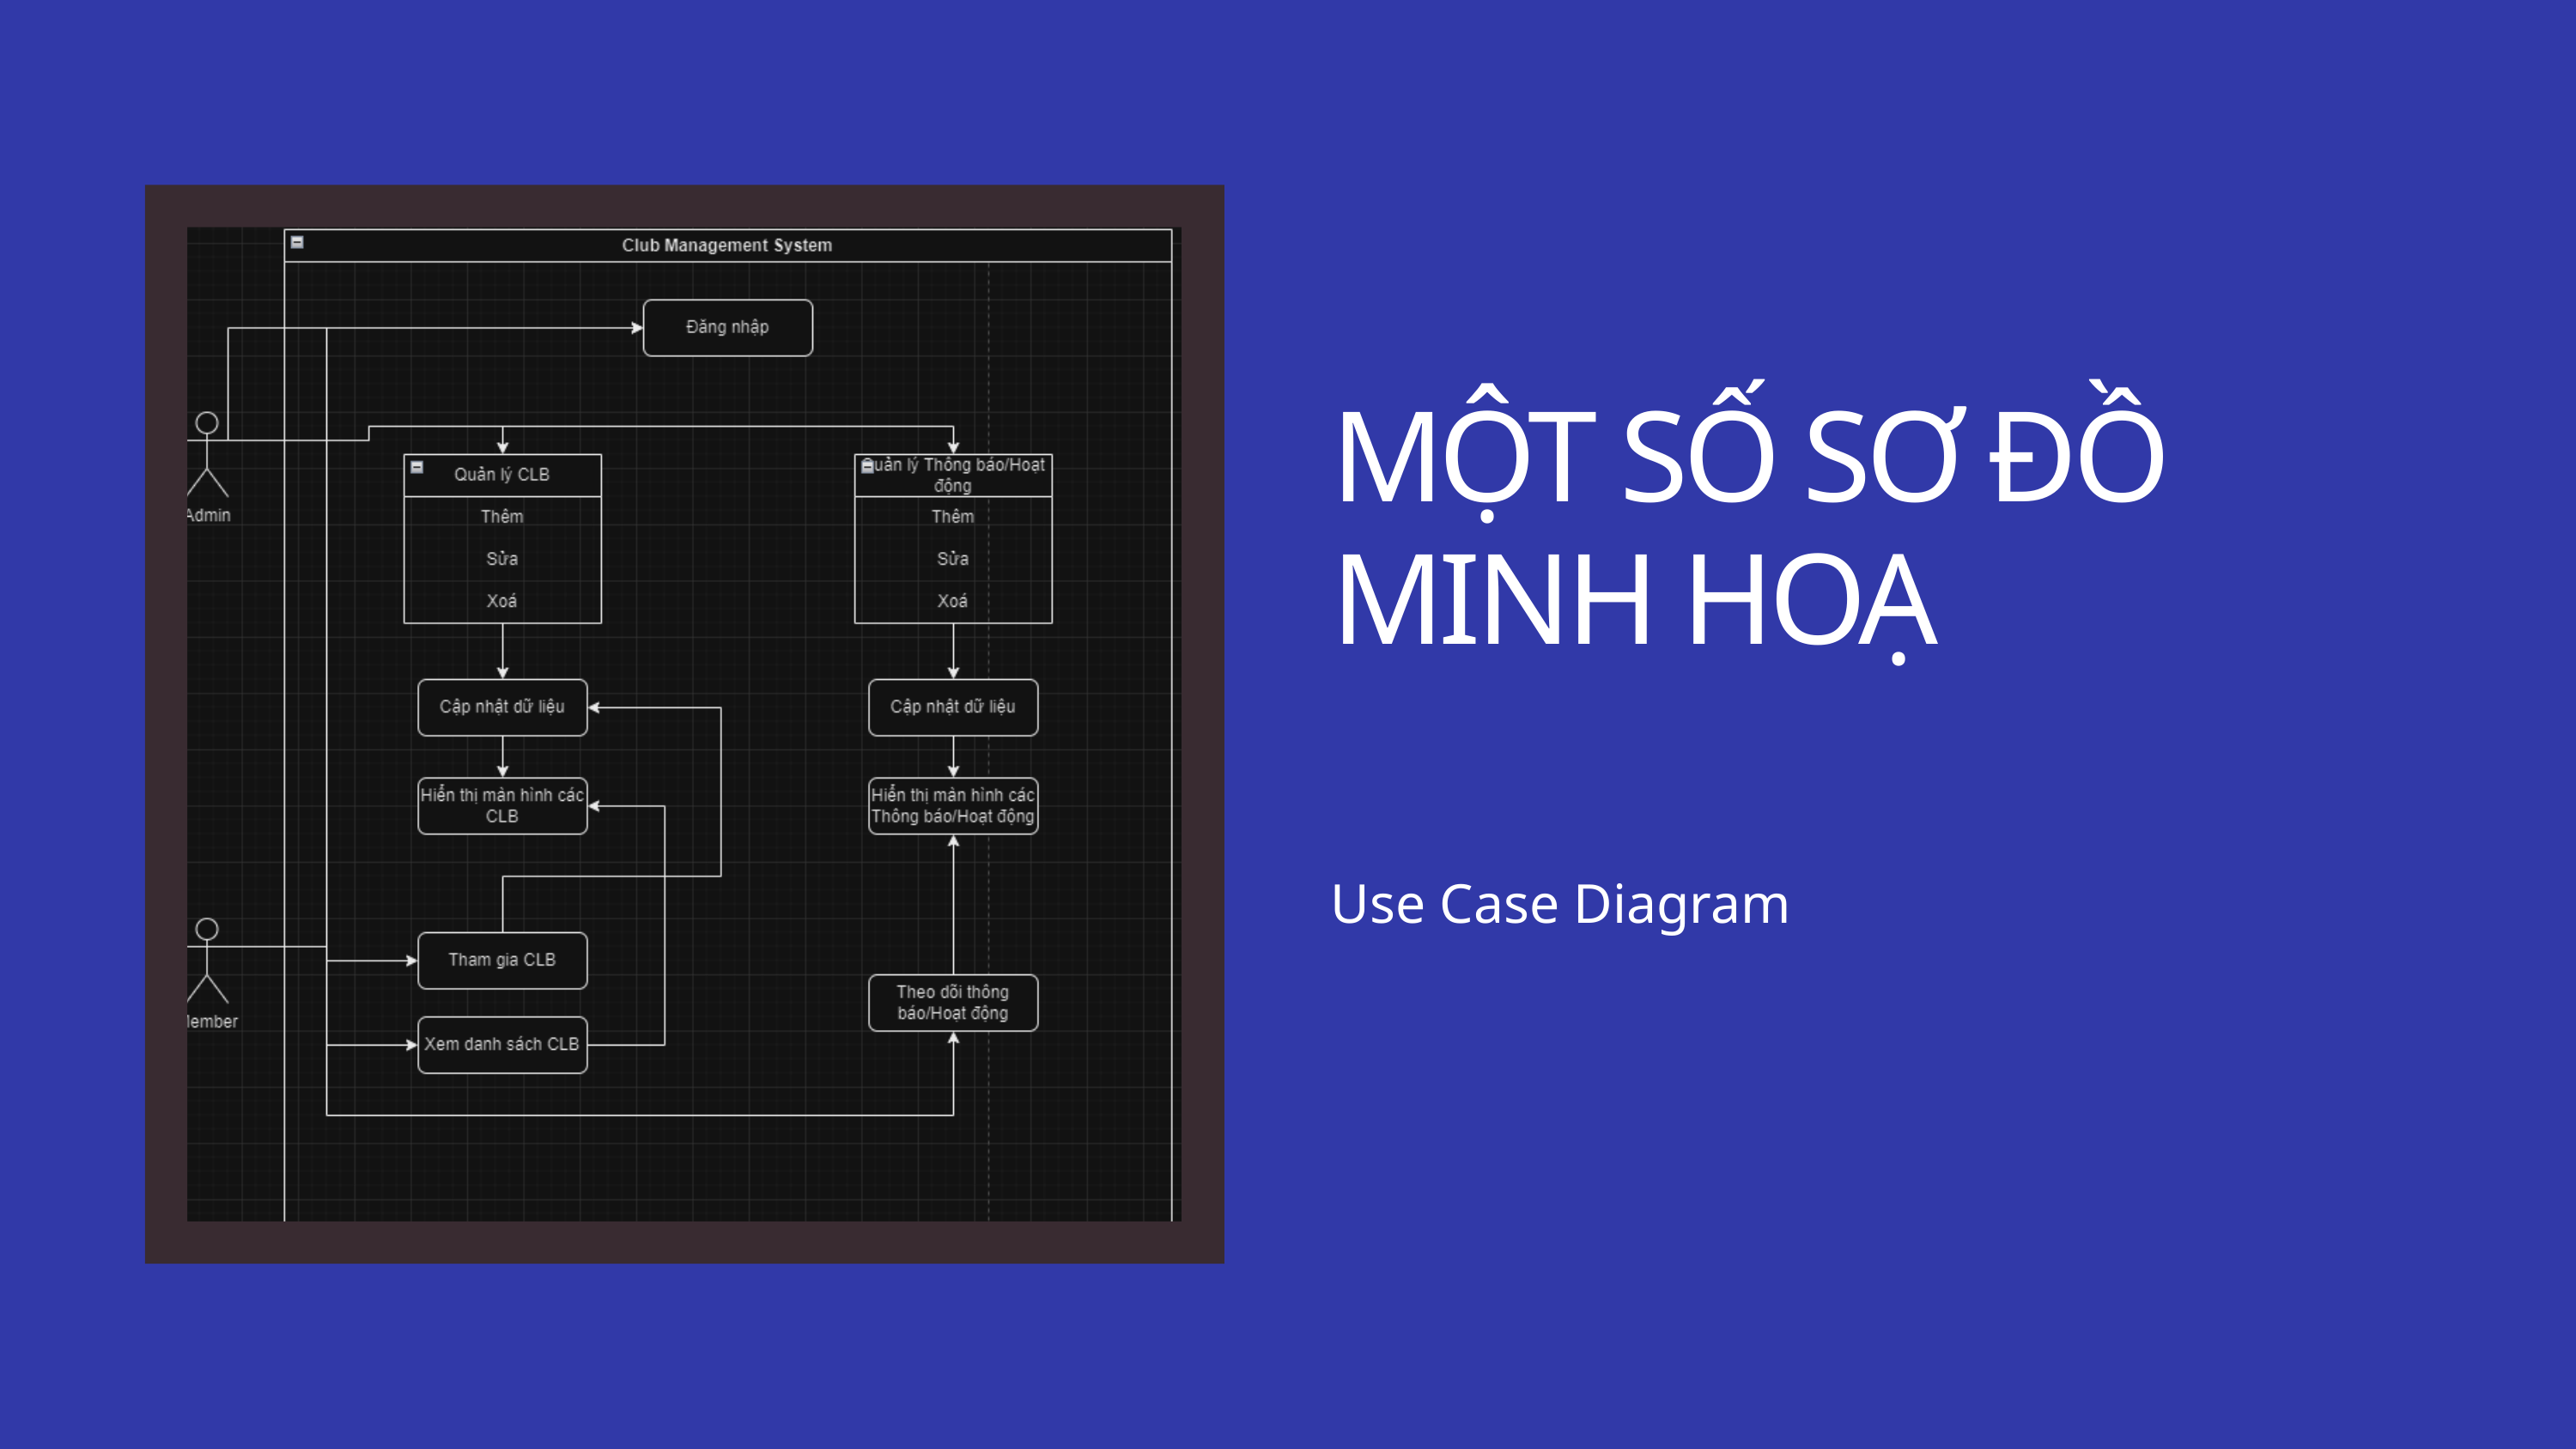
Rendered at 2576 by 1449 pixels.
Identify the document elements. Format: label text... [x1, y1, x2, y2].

text_box MỘT SỐ SƠ ĐỒ MINH HOẠ [1330, 384, 2432, 670]
text_box Use Case Diagram [1330, 846, 2397, 934]
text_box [144, 184, 1224, 1264]
